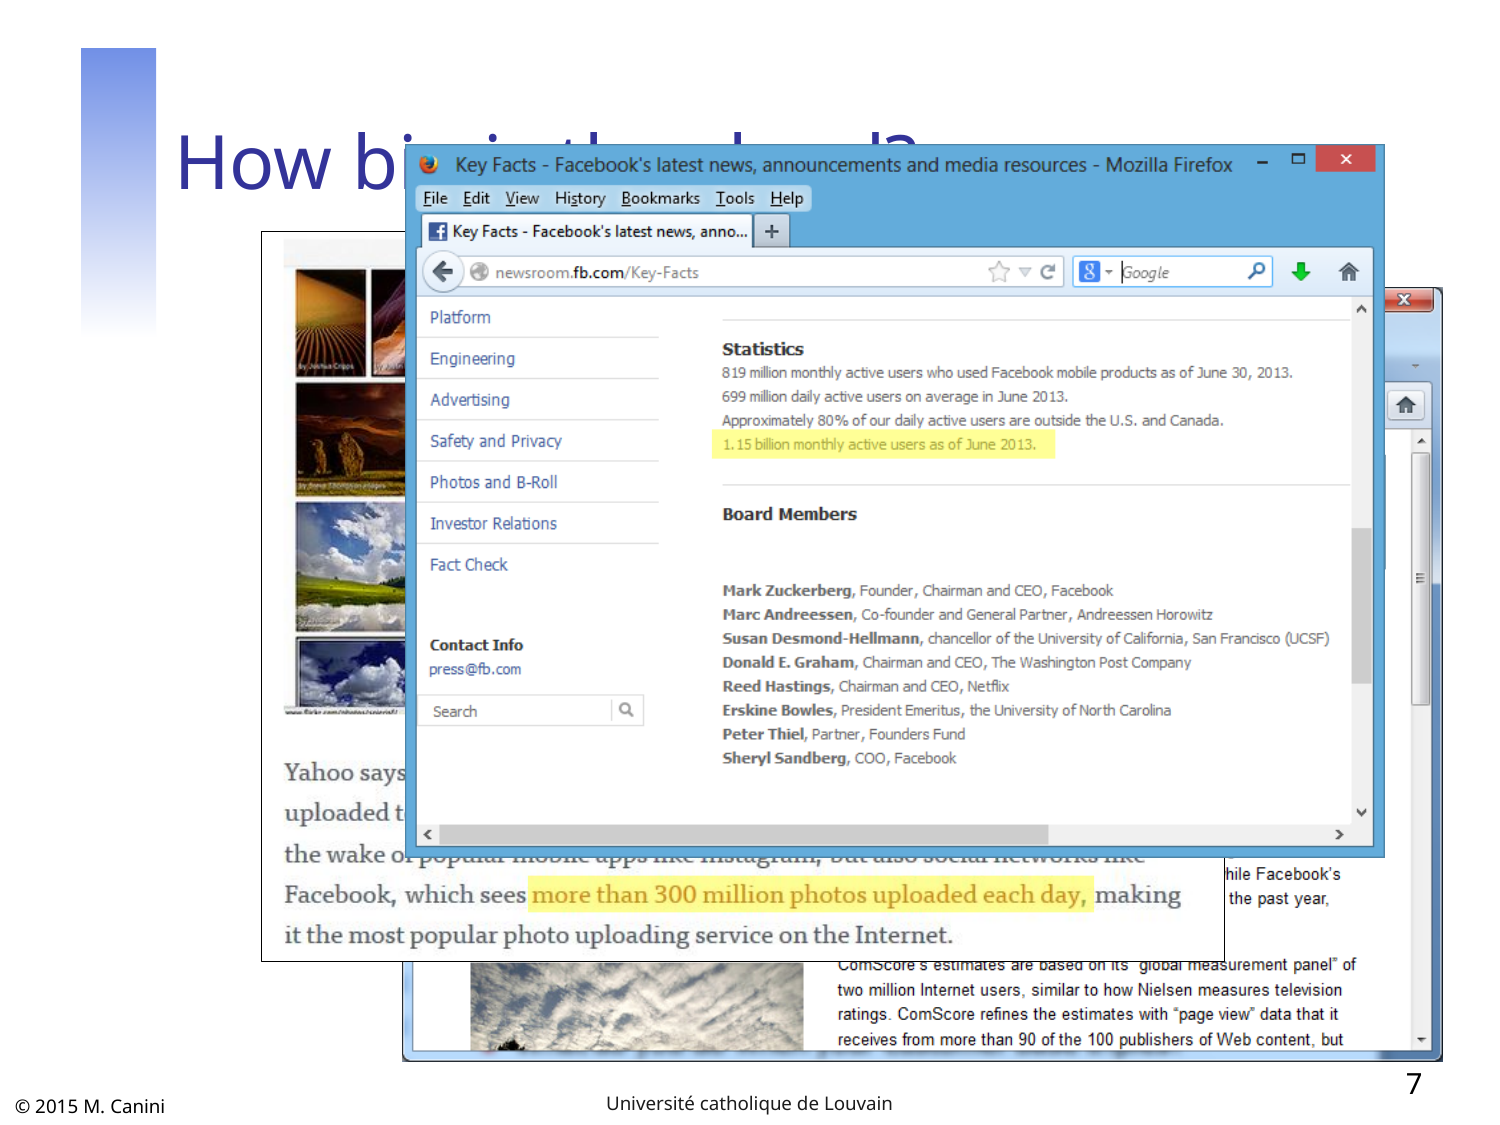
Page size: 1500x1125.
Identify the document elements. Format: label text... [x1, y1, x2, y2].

picture [260, 143, 1444, 1062]
title How big is the cloud? [158, 49, 1438, 213]
slide_number 7 [1124, 1071, 1438, 1113]
footer Université catholique de Louvain [512, 1083, 987, 1125]
